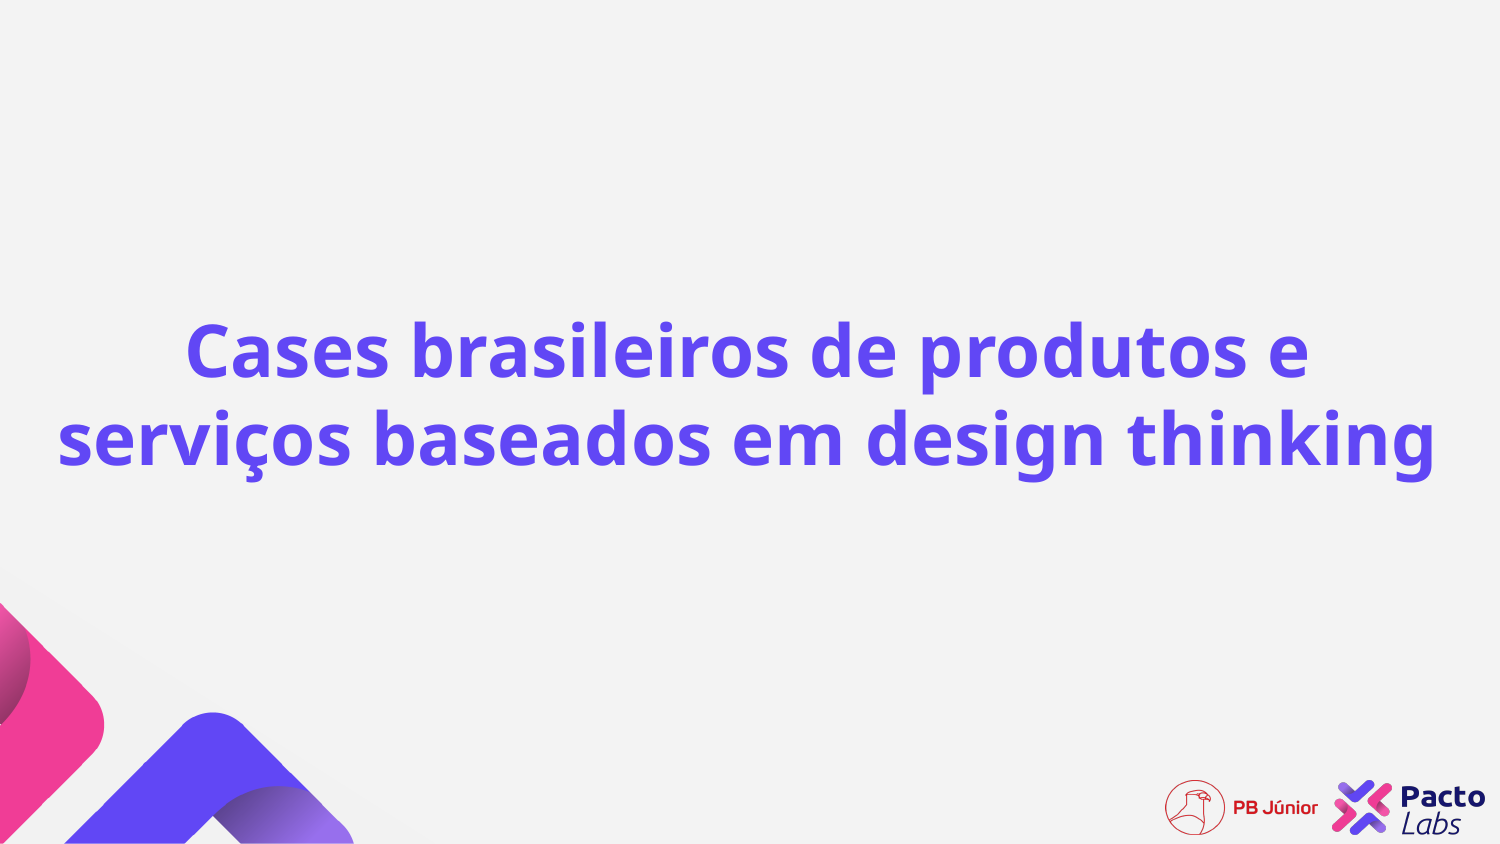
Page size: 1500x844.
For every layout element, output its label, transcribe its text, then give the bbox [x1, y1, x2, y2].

picture [1165, 779, 1318, 835]
picture [0, 566, 436, 844]
picture [1332, 779, 1485, 835]
text_box Cases brasileiros de produtos e serviços baseados em design thinking [17, 290, 1479, 496]
